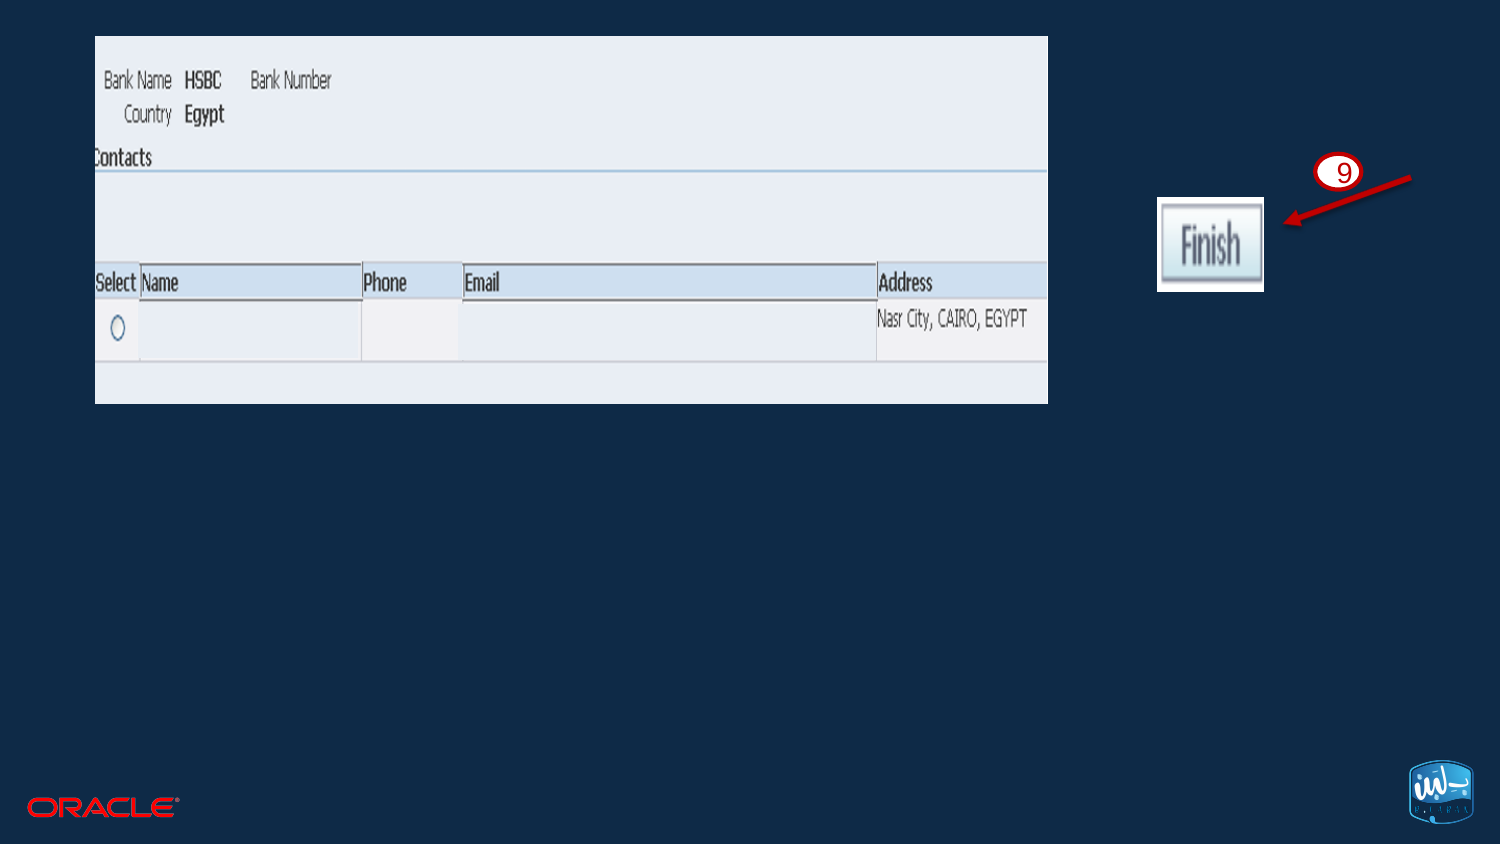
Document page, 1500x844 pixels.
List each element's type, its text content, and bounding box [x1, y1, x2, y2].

picture [1406, 757, 1477, 827]
picture [1156, 171, 1420, 293]
picture [23, 788, 185, 827]
picture [94, 36, 1048, 405]
text_box 9 [1313, 151, 1364, 170]
